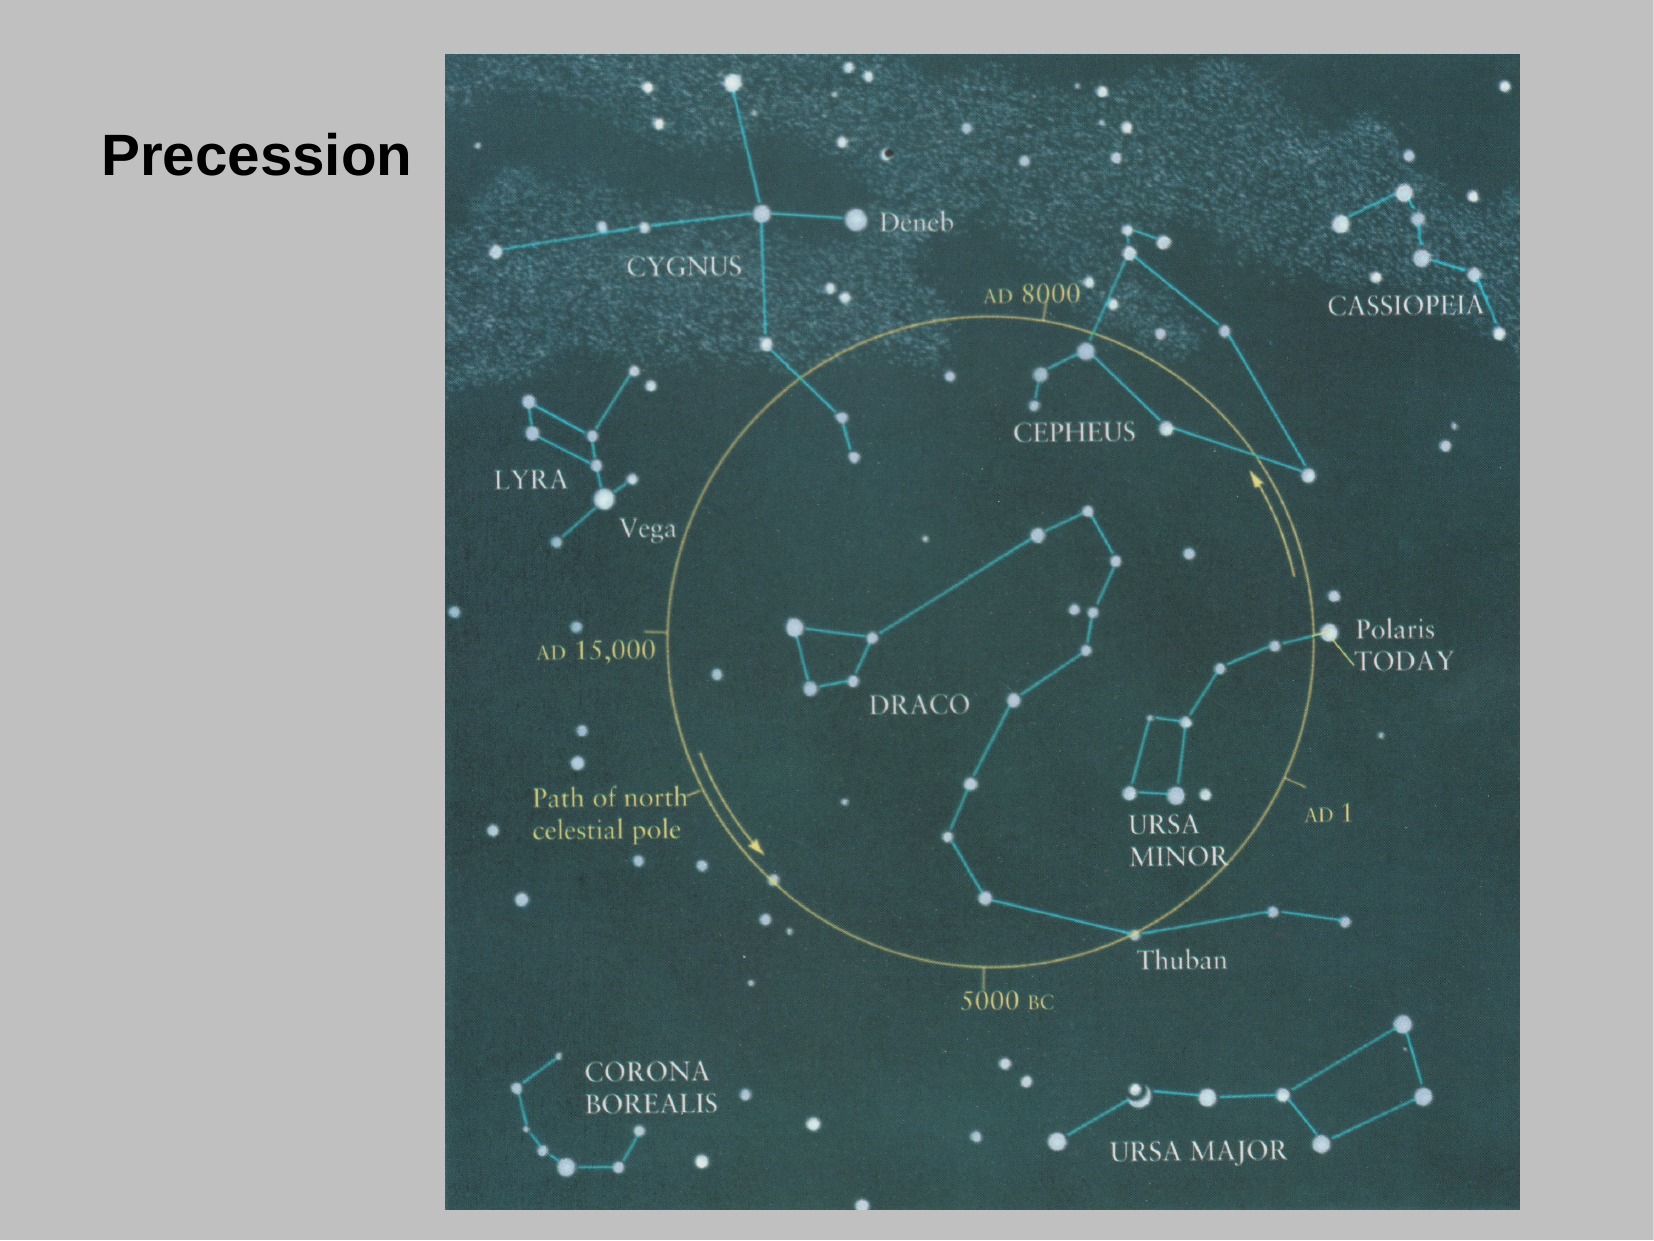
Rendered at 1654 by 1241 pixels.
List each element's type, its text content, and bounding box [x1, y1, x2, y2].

picture [445, 54, 1520, 1210]
text_box Precession [86, 110, 440, 246]
